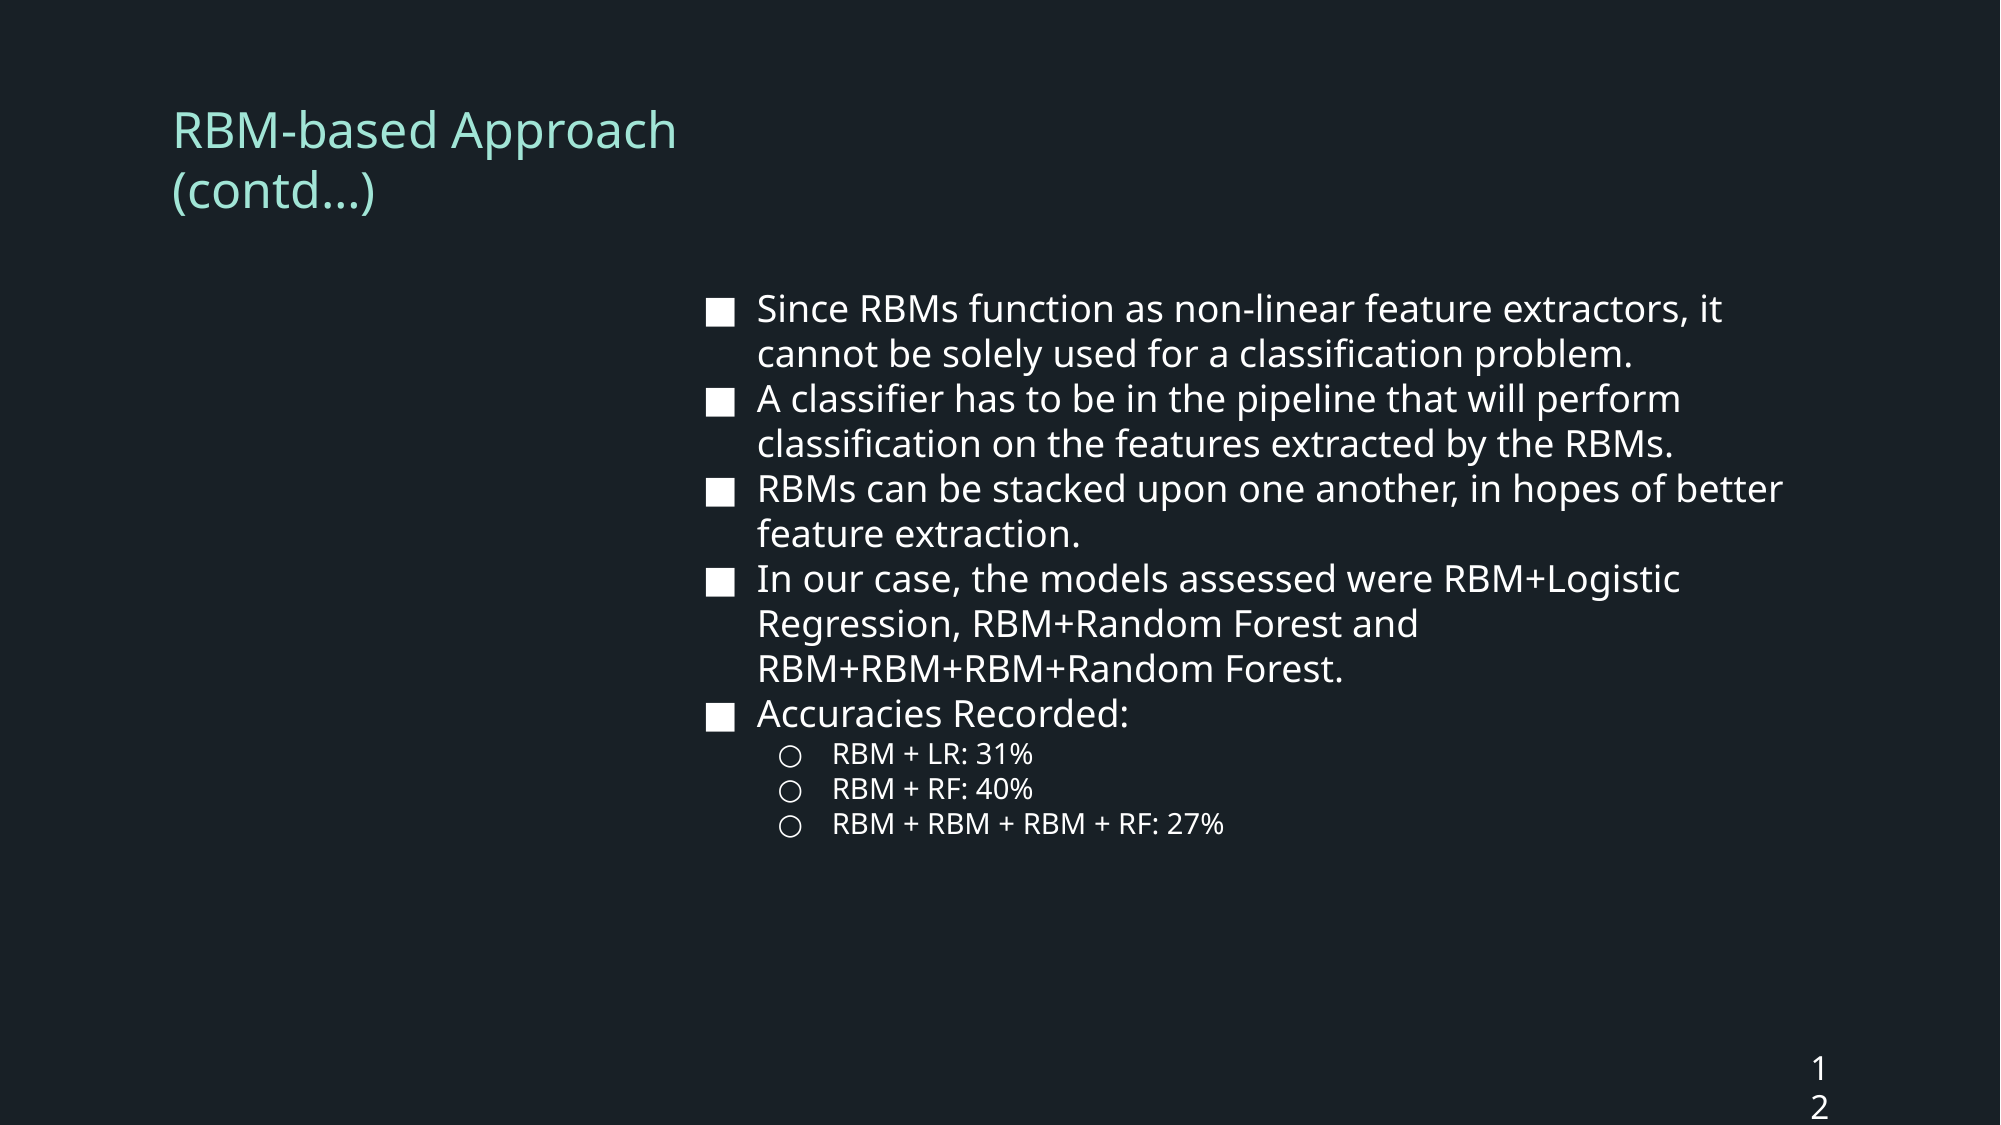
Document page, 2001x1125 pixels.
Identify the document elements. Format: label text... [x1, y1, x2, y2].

list Since RBMs function as non-linear feature extractors, it cannot be solely used for a classification problem. A classifier has to be in the pipeline that will perform classification on the features extracted by the RBMs. RBMs can be stacked upon one another, in hopes of better feature extraction. In our case, the models assessed were RBM+Logistic Regression, RBM+Random Forest and RBM+RBM+RBM+Random Forest. Accuracies Recorded: RBM + LR: 31% RBM + RF: 40% RBM + RBM + RBM + RF: 27% [666, 117, 1843, 1009]
title RBM-based Approach (contd…) [157, 83, 743, 269]
text_box 12 [1795, 1039, 1860, 1125]
